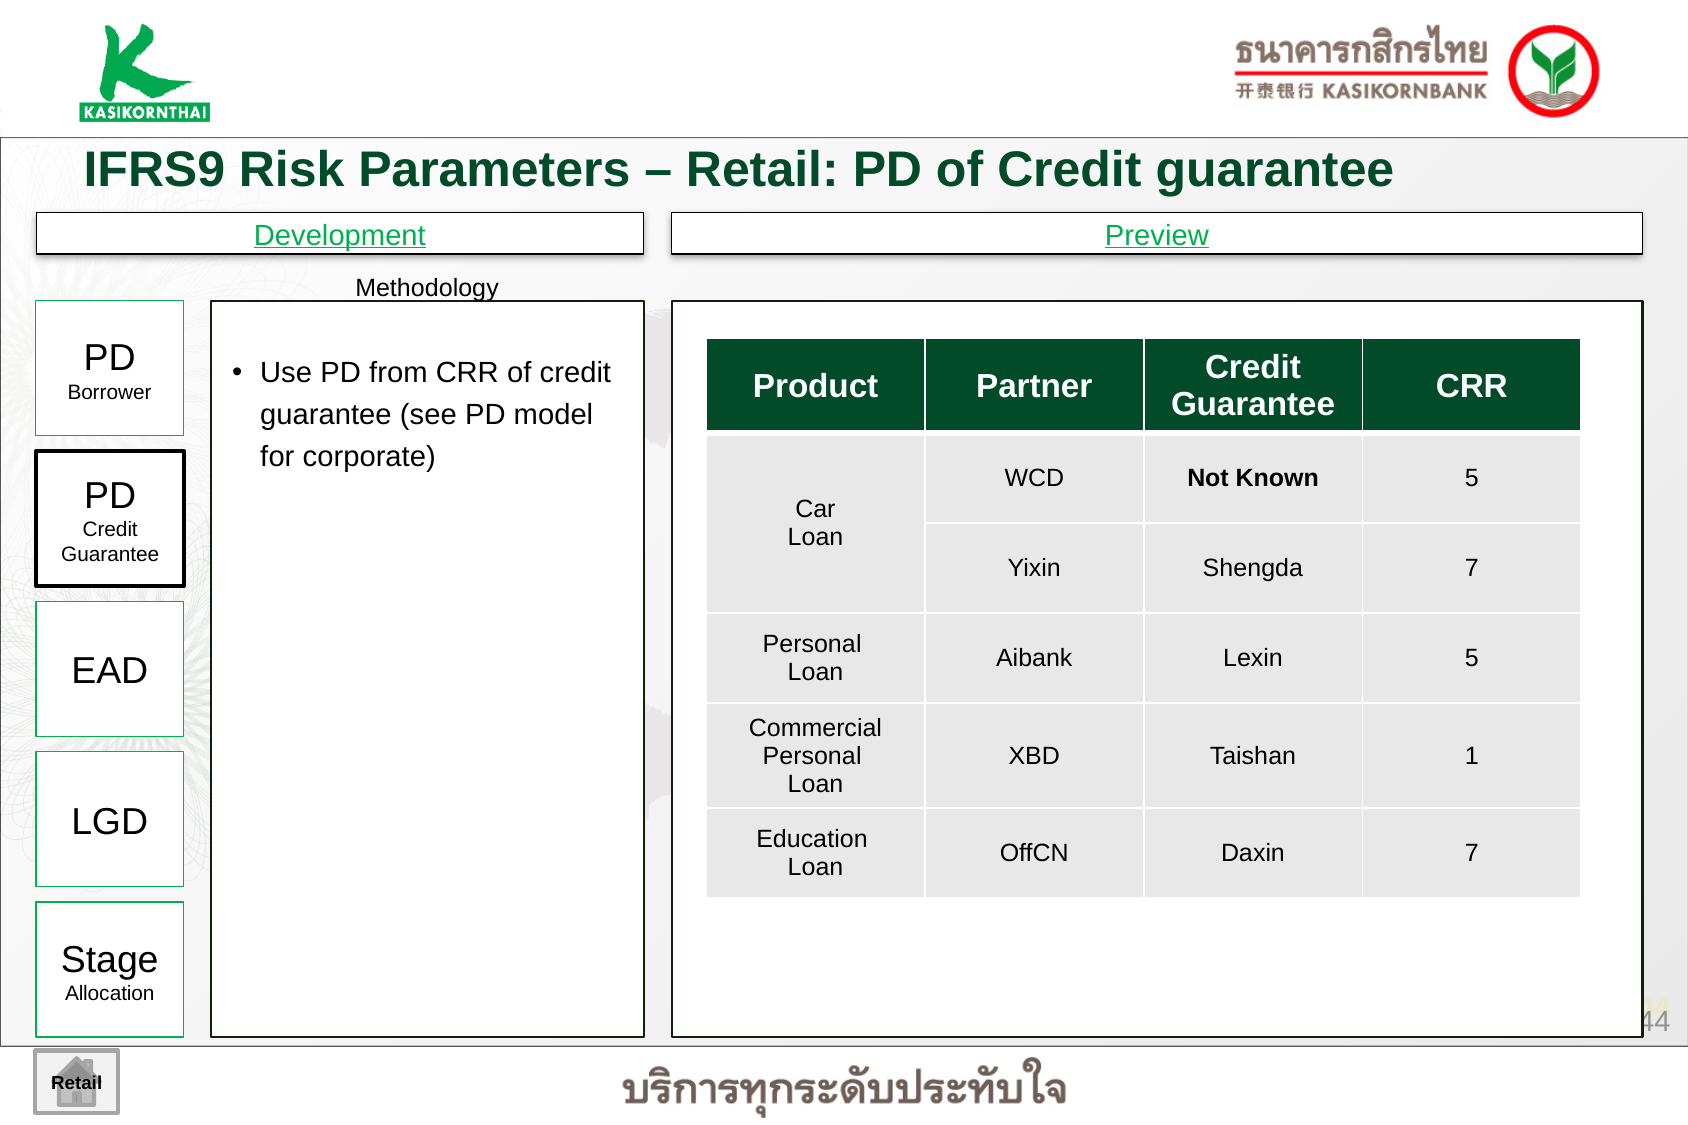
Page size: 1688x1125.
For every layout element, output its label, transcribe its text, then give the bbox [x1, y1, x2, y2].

table_cell Personal Loan [707, 614, 924, 702]
picture [1233, 23, 1601, 120]
text_box Methodology [335, 265, 520, 307]
text_box PD Credit Guarantee [34, 449, 186, 588]
table_header CRR [1363, 339, 1580, 430]
table_cell 1 [1363, 704, 1580, 807]
text_box IFRS9 Risk Parameters – Retail: PD of Credit guarantee [67, 135, 1433, 198]
table_cell Car Loan [707, 436, 924, 612]
table_cell WCD [926, 436, 1143, 522]
table_cell Shengda [1145, 524, 1362, 612]
table_header Product [707, 339, 924, 430]
text_box [669, 299, 1645, 1039]
text_box Use PD from CRR of credit guarantee (see PD model for corporate) [217, 339, 638, 480]
table_cell Aibank [926, 614, 1143, 702]
table_cell Yixin [926, 524, 1143, 612]
text_box PD Borrower [34, 299, 186, 438]
table_cell XBD [926, 704, 1143, 807]
table_cell Commercial Personal Loan [707, 704, 924, 807]
text_box Development [36, 212, 644, 255]
table_header Credit Guarantee [1145, 339, 1362, 430]
table_cell 7 [1363, 524, 1580, 612]
table_cell 5 [1363, 614, 1580, 702]
text_box LGD [34, 750, 186, 889]
text_box Retail [33, 1048, 120, 1115]
table_cell Not Known [1145, 436, 1362, 522]
table_cell Education Loan [707, 809, 924, 897]
picture [79, 23, 210, 122]
table_cell Daxin [1145, 809, 1362, 897]
table_cell Taishan [1145, 704, 1362, 807]
picture [0, 1049, 1688, 1125]
text_box Stage Allocation [34, 900, 186, 1039]
text_box [209, 299, 646, 1040]
table_cell 5 [1363, 436, 1580, 522]
table_cell OffCN [926, 809, 1143, 897]
text_box EAD [34, 599, 186, 738]
table_cell Lexin [1145, 614, 1362, 702]
text_box Preview [671, 212, 1643, 255]
table_header Partner [926, 339, 1143, 430]
table_cell 7 [1363, 809, 1580, 897]
